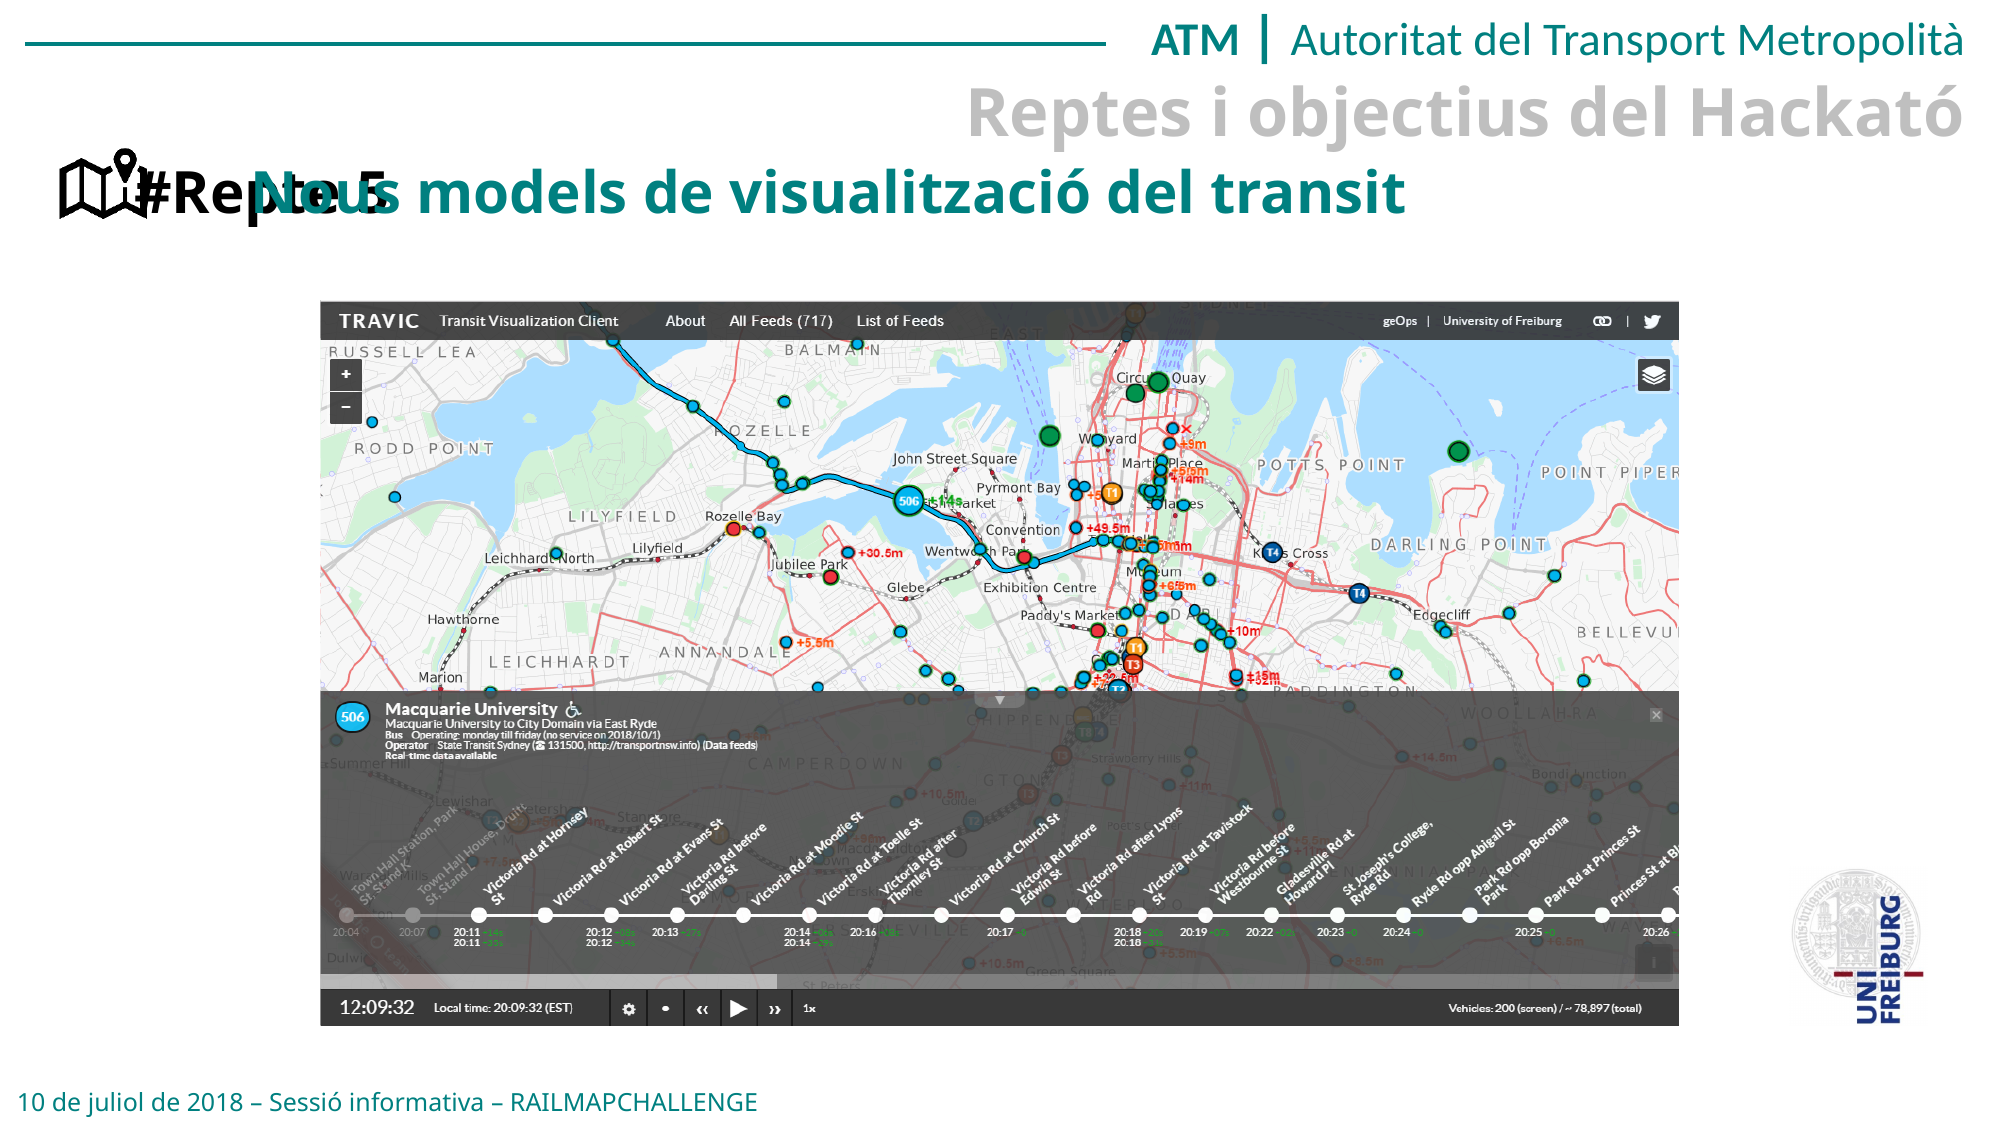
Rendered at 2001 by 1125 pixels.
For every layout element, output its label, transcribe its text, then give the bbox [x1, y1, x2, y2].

text_box Reptes i objectius del Hackató [194, 71, 1981, 149]
picture [1789, 866, 1928, 1026]
picture [320, 300, 1679, 1026]
text_box Nous models de visualització del transit [236, 149, 1422, 233]
text_box #Repte 5 [119, 148, 236, 233]
picture [58, 147, 147, 220]
